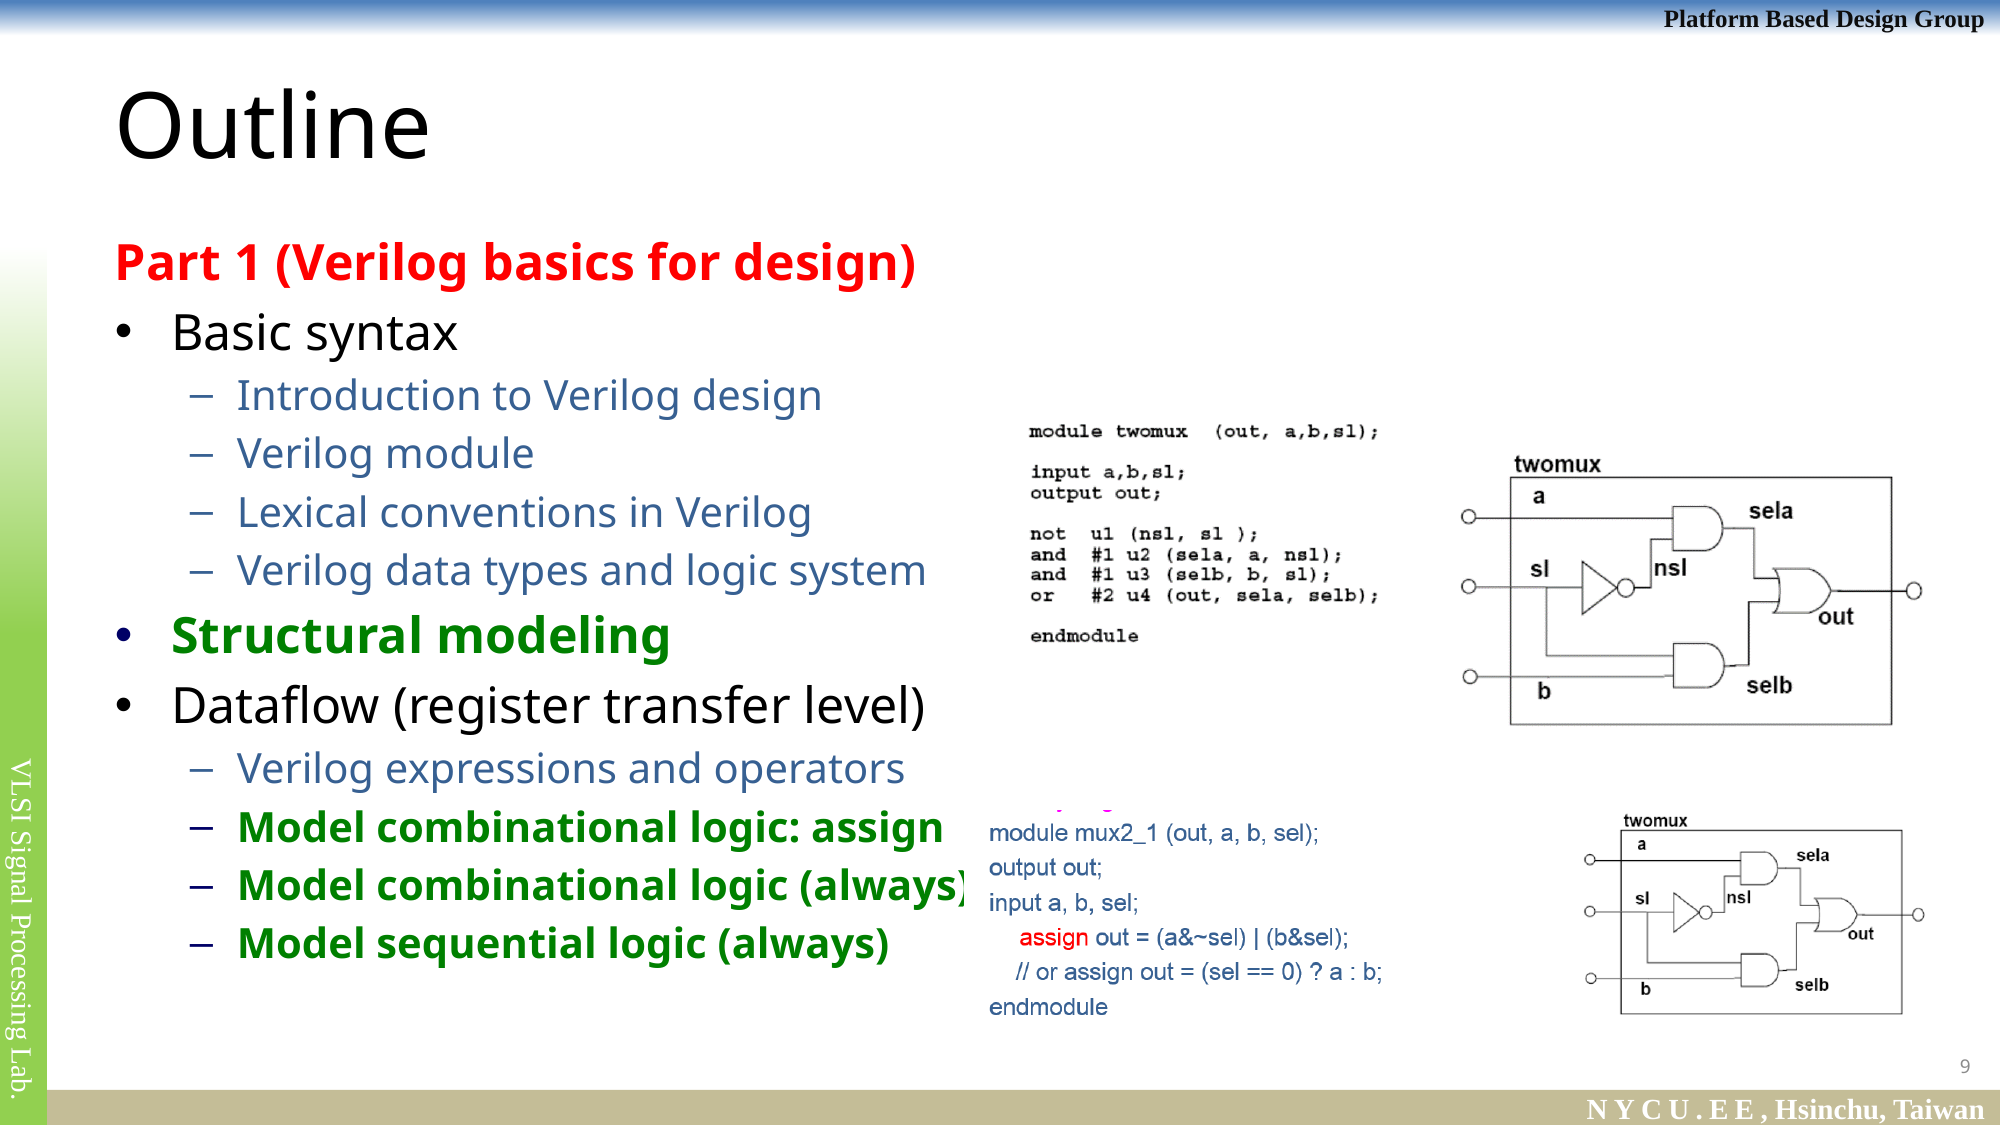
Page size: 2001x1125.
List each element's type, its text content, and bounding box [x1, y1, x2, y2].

title Outline [99, 44, 1901, 200]
list Part 1 (Verilog basics for design) Basic syntax Introduction to Verilog design Verilog module Lexical conventions in Verilog Verilog data types and logic system Structural modeling Dataflow (register transfer level) Verilog expressions and operators Model combinational logic: assign Model combinational logic (always) Model sequential logic (always) [99, 222, 1901, 1125]
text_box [0, 472, 47, 476]
slide_number 9 [1850, 1046, 1986, 1088]
picture [964, 810, 1932, 1031]
picture [1023, 420, 1928, 736]
